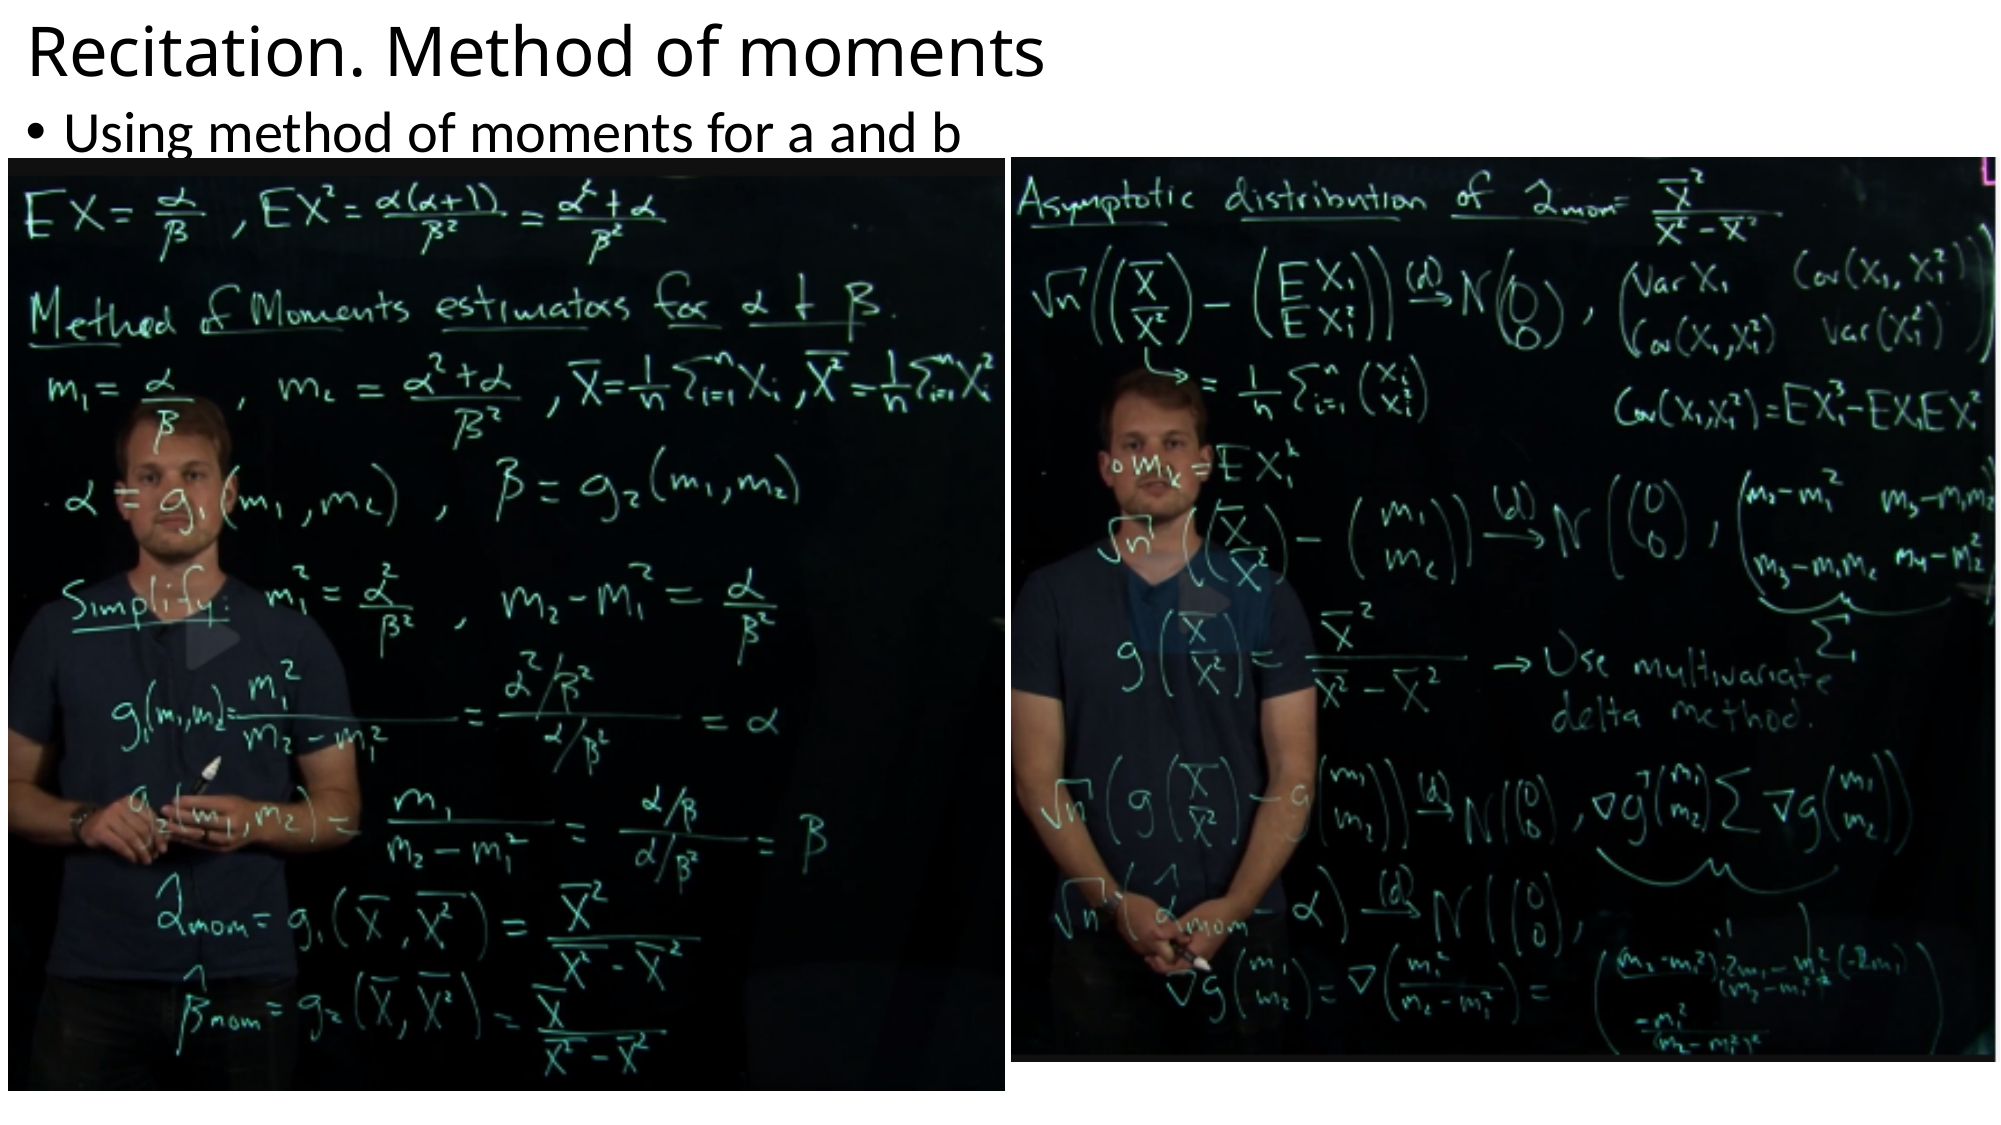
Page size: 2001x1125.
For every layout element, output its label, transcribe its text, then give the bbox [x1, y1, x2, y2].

title Recitation. Method of moments [11, 9, 1976, 94]
list Using method of moments for a and b [10, 94, 1976, 1077]
picture [1011, 157, 2000, 1062]
picture [7, 158, 1005, 1091]
